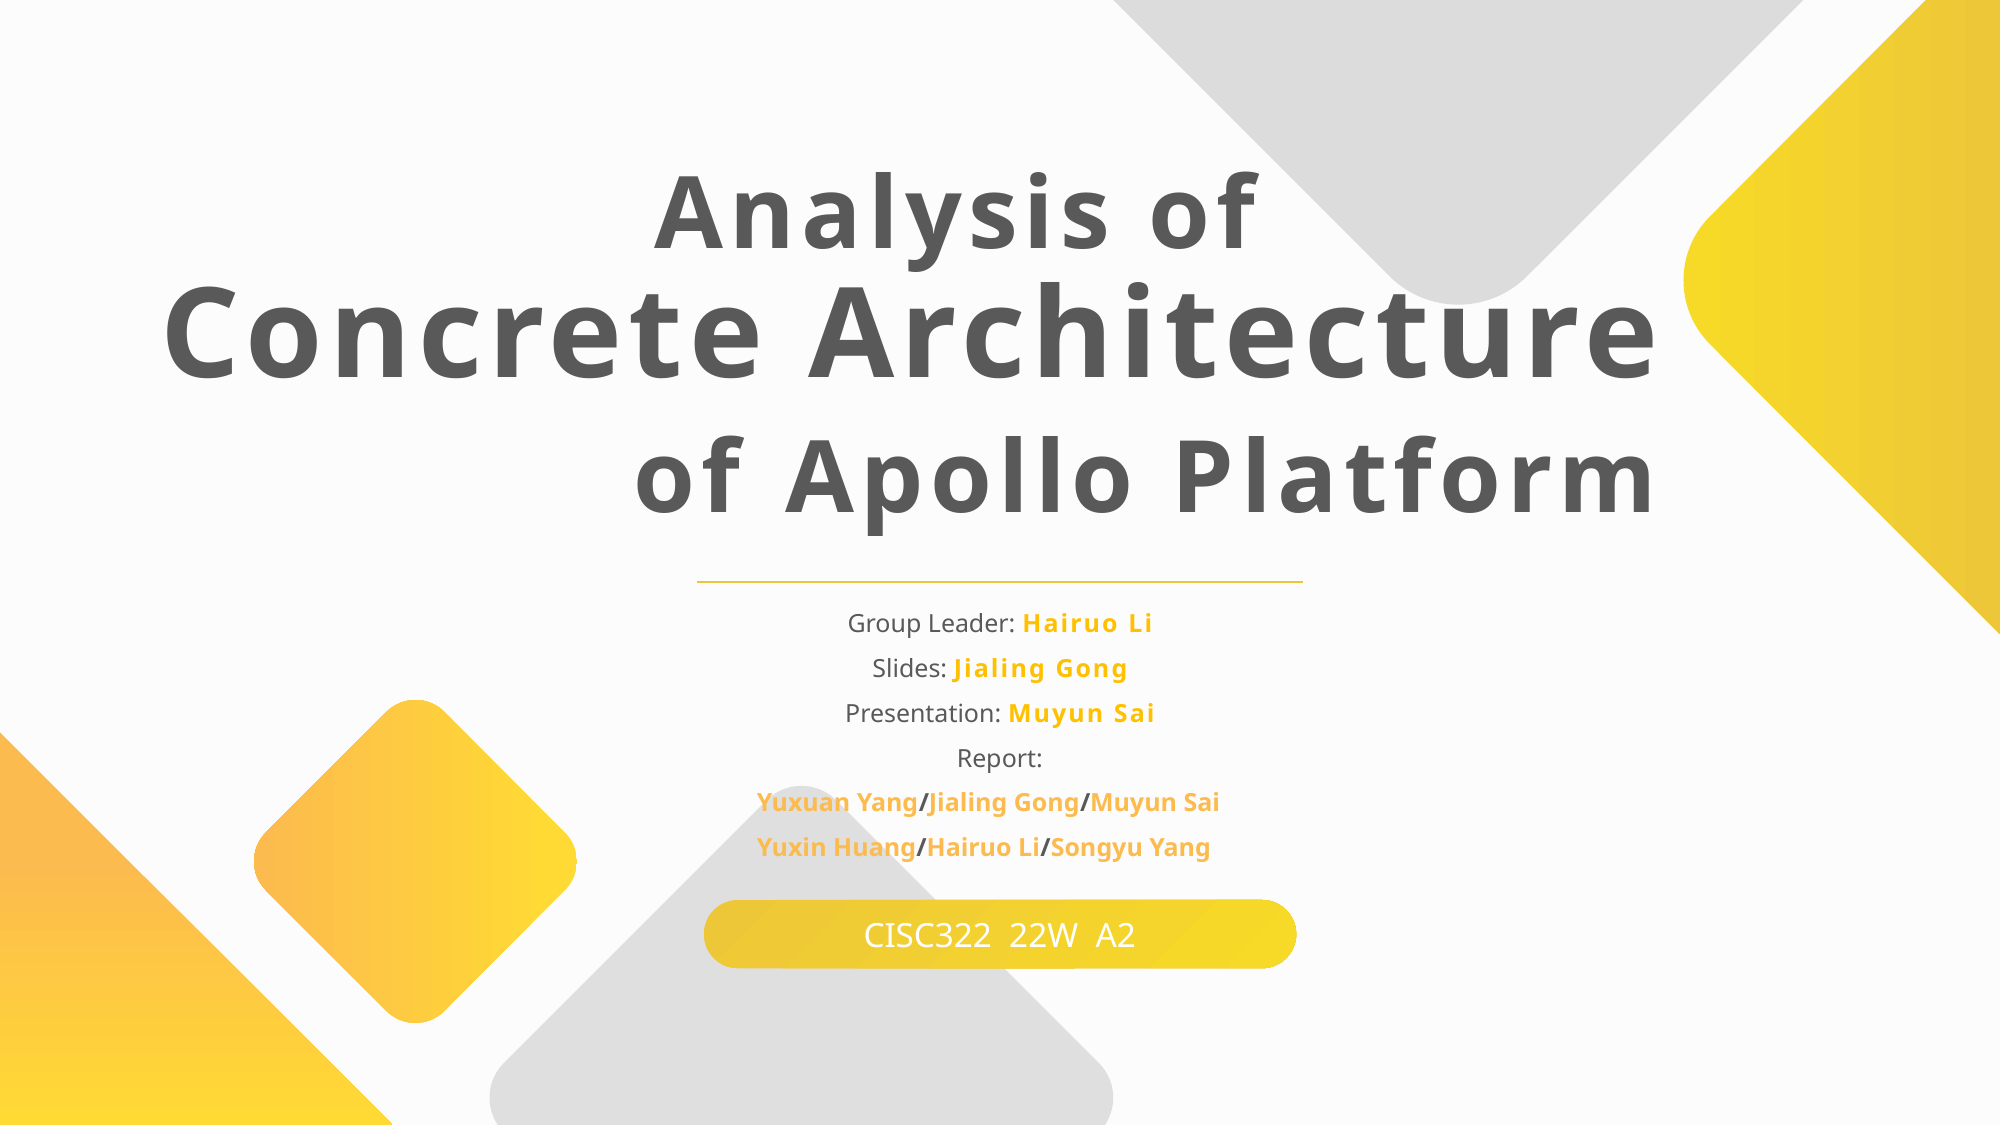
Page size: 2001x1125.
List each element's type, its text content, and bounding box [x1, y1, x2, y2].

text_box Group Leader: Hairuo Li Slides: Jialing Gong Presentation: Muyun Sai Report: Yuxuan Yang/Jialing Gong/Muyun Sai Yuxin Huang/Hairuo Li/Songyu Yang [742, 585, 1258, 870]
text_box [703, 899, 1297, 969]
text_box Analysis of Concrete Architecture of Apollo Platform [128, 154, 1815, 548]
